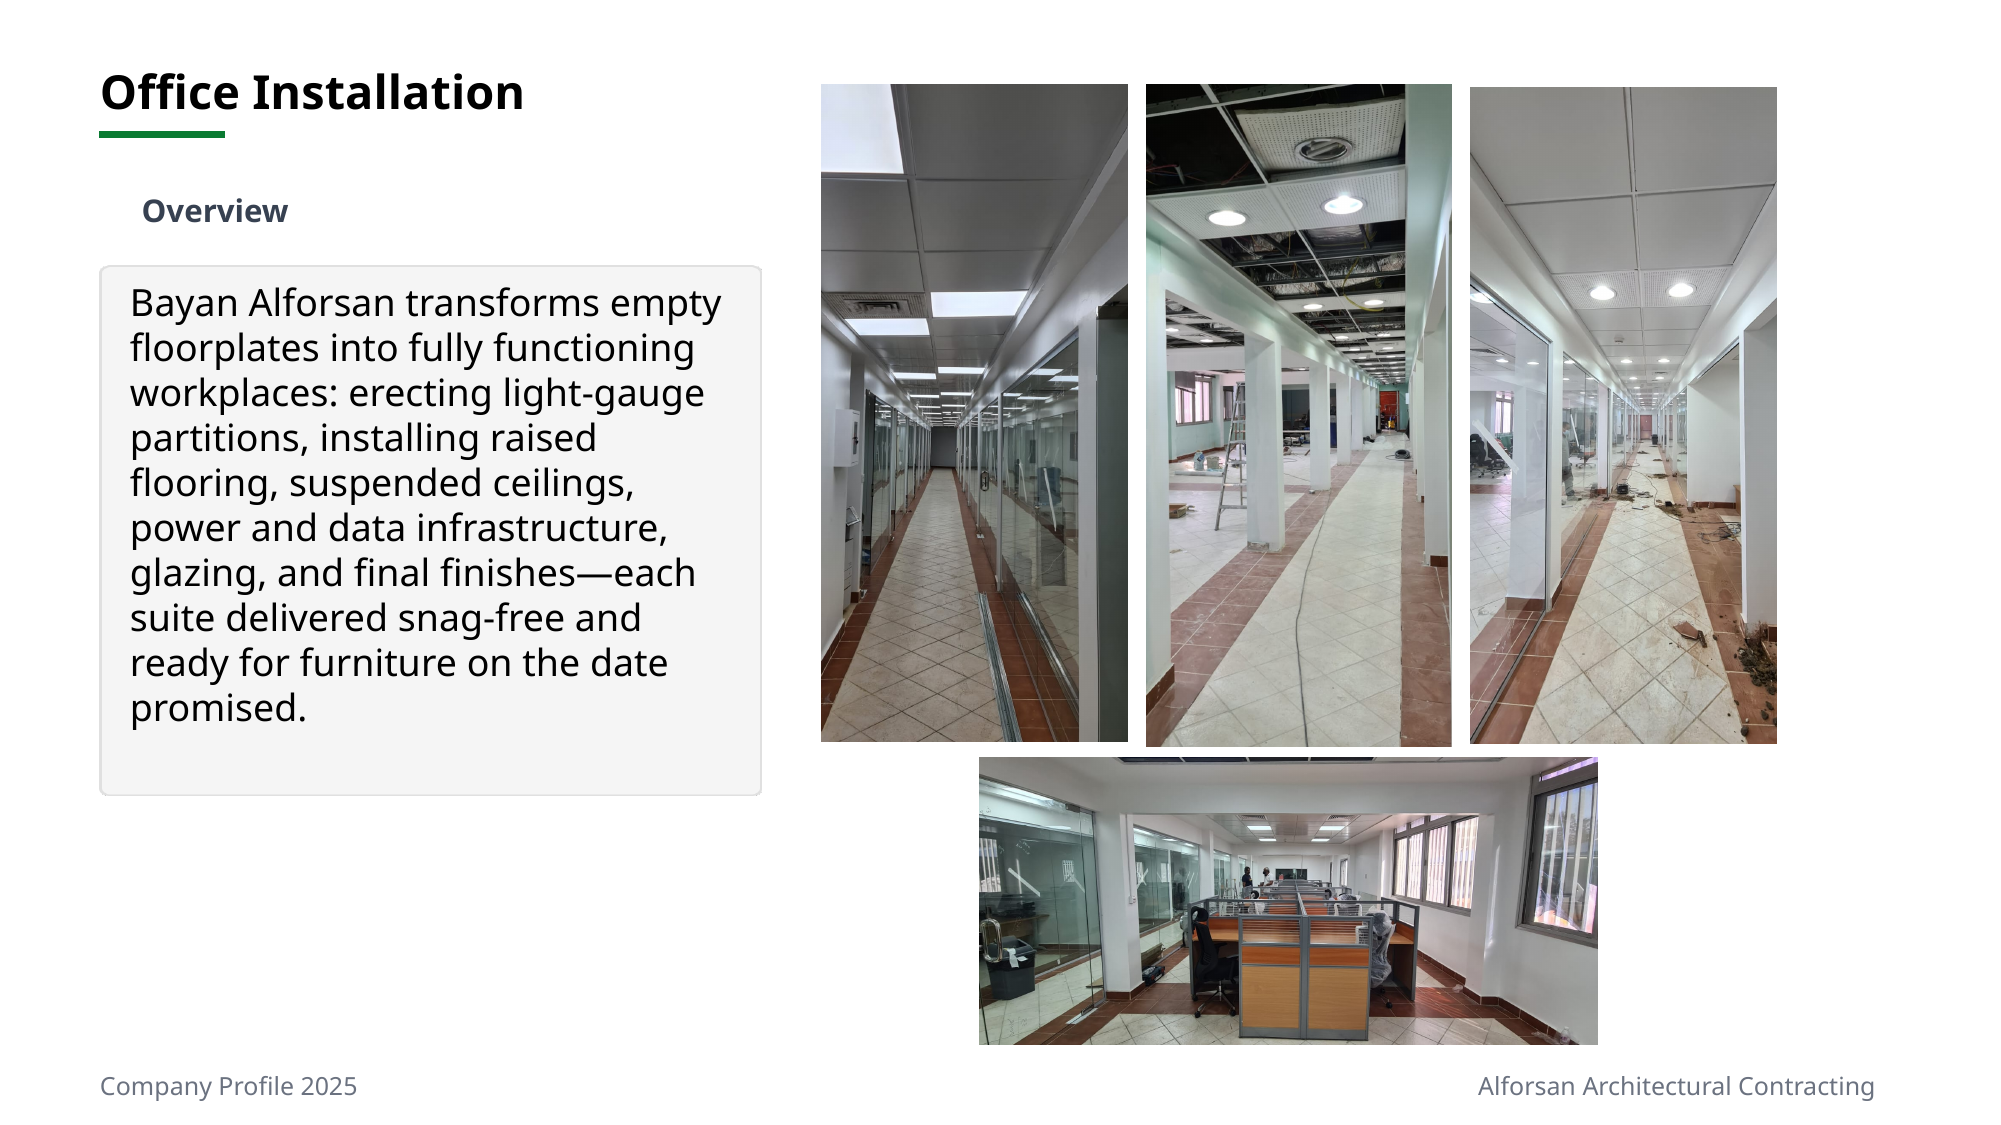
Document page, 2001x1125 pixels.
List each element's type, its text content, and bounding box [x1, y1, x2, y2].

text_box Overview [141, 184, 309, 229]
text_box Alforsan Architectural Contracting [1478, 1062, 1985, 1100]
picture [821, 84, 1128, 742]
text_box Office Installation [99, 62, 2000, 119]
picture [1470, 87, 1777, 744]
picture [979, 757, 1598, 1045]
picture [99, 131, 225, 138]
text_box Company Profile 2025 [99, 1062, 428, 1100]
picture [99, 265, 762, 796]
picture [1146, 84, 1452, 747]
